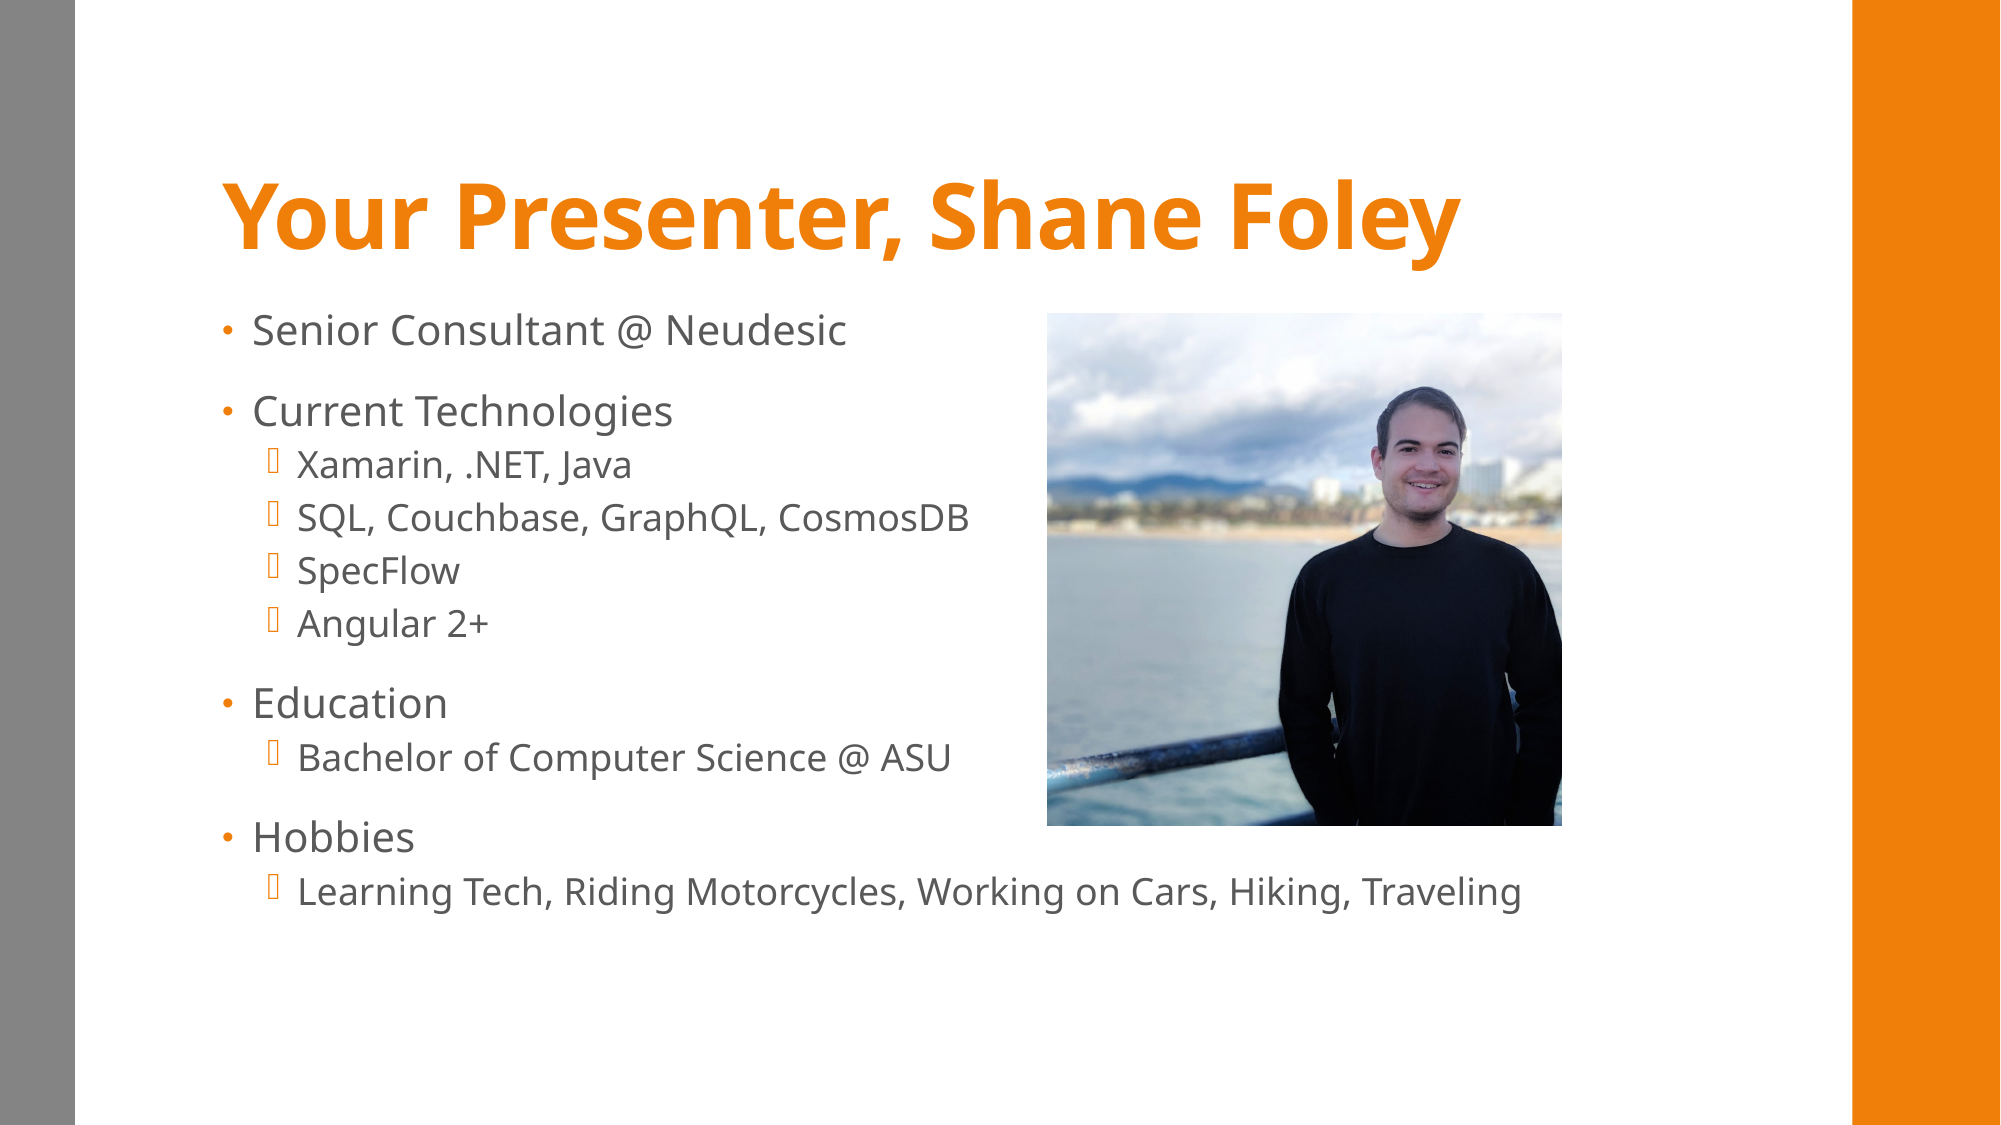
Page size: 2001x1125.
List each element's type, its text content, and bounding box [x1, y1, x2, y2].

picture [1047, 312, 1562, 826]
title Your Presenter, Shane Foley [206, 48, 1797, 278]
list Senior Consultant @ Neudesic Current Technologies Xamarin, .NET, Java SQL, Couchbase, GraphQL, CosmosDB SpecFlow Angular 2+ Education Bachelor of Computer Science @ ASU Hobbies Learning Tech, Riding Motorcycles, Working on Cars, Hiking, Traveling [206, 299, 1617, 1014]
